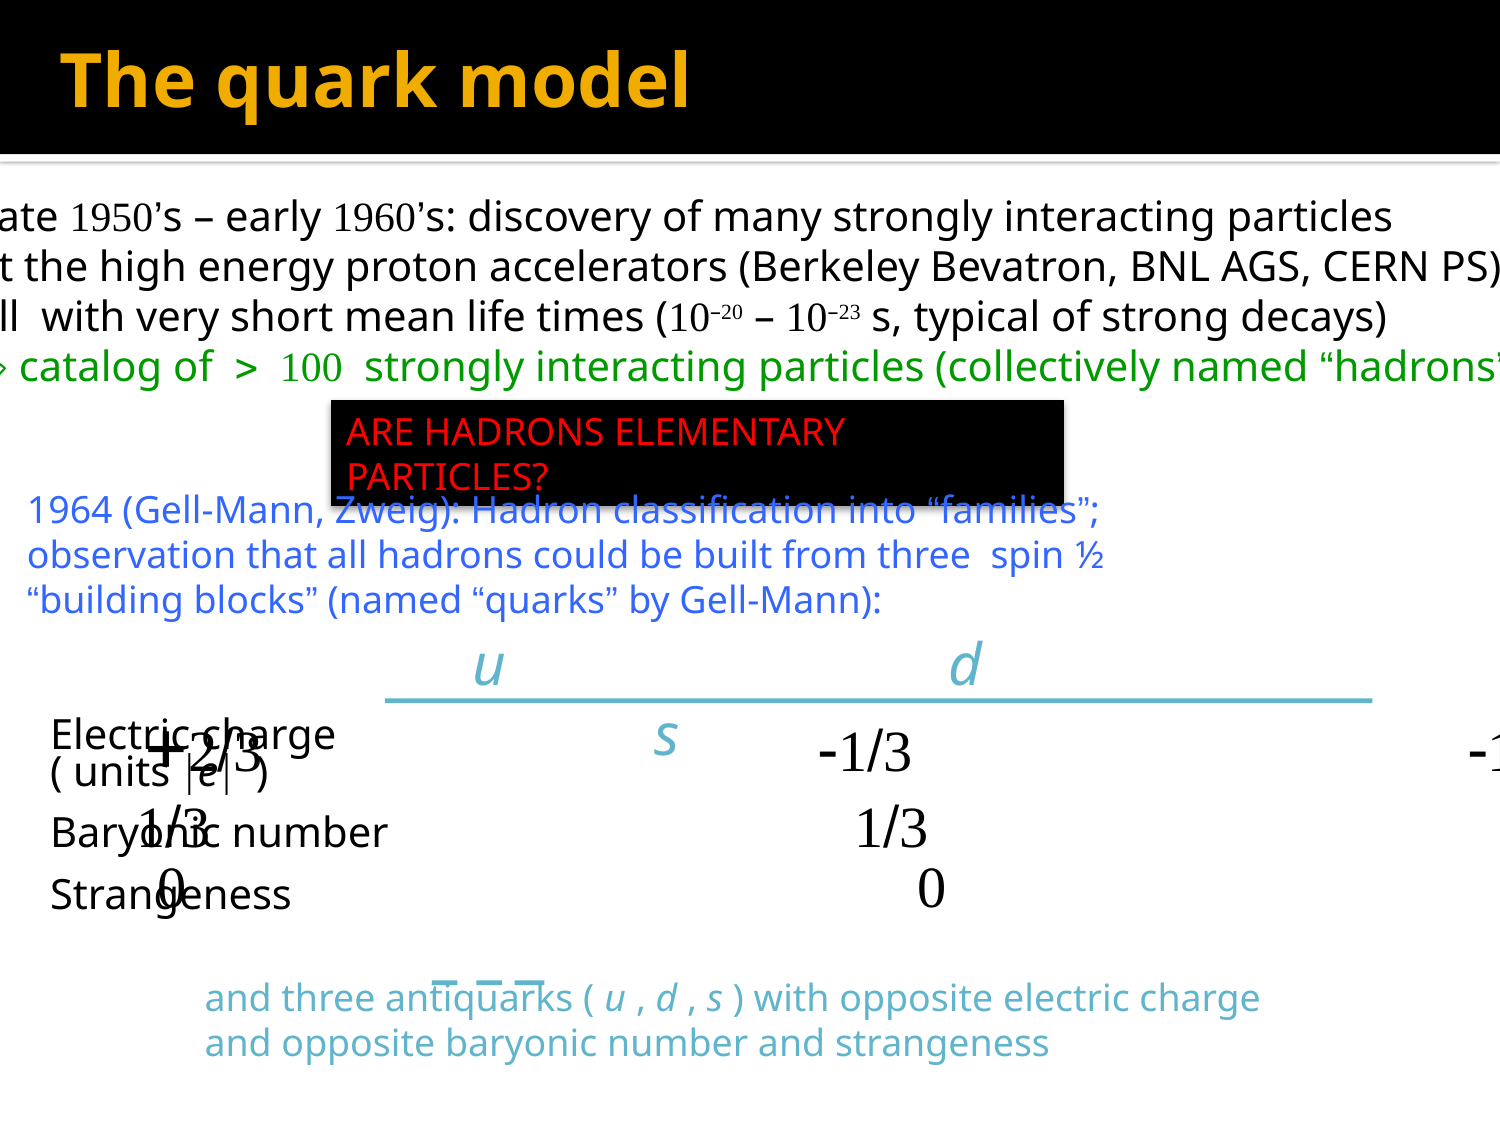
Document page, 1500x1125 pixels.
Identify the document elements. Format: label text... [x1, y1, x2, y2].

text_box Late 1950’s – early 1960’s: discovery of many strongly interacting particles at the high energy proton accelerators (Berkeley Bevatron, BNL AGS, CERN PS), all with very short mean life times (10–20 – 10–23 s, typical of strong decays)  catalog of > 100 strongly interacting particles (collectively named “hadrons”) [0, 181, 1500, 397]
text_box ARE HADRONS ELEMENTARY PARTICLES? [331, 400, 1064, 477]
title The quark model [44, 0, 1467, 155]
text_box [47, 478, 1394, 1102]
